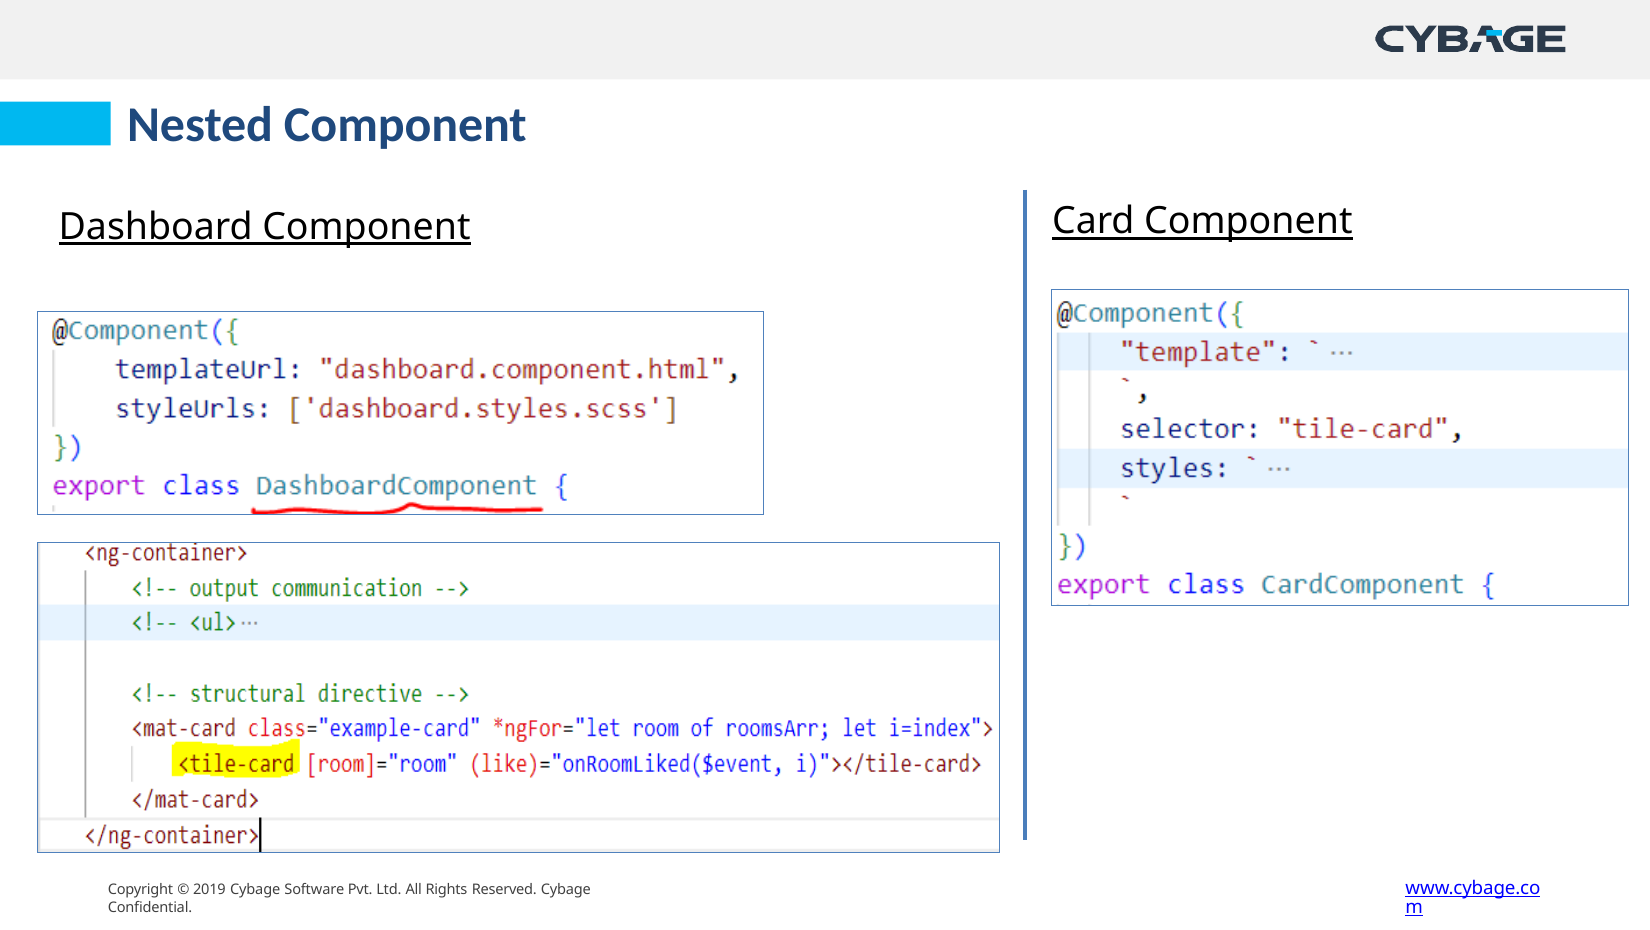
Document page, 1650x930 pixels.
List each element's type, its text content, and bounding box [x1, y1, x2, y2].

text_box www.cybage.com [1403, 872, 1551, 902]
text_box Dashboard Component [43, 194, 507, 255]
text_box Card Component [1037, 189, 1500, 249]
picture [37, 541, 1001, 853]
footer Copyright © 2019 Cybage Software Pvt. Ltd. All Rights Reserved. Cybage Confidential. [105, 877, 629, 930]
picture [37, 311, 765, 515]
text_box Nested Component [124, 89, 936, 152]
picture [1051, 289, 1629, 606]
